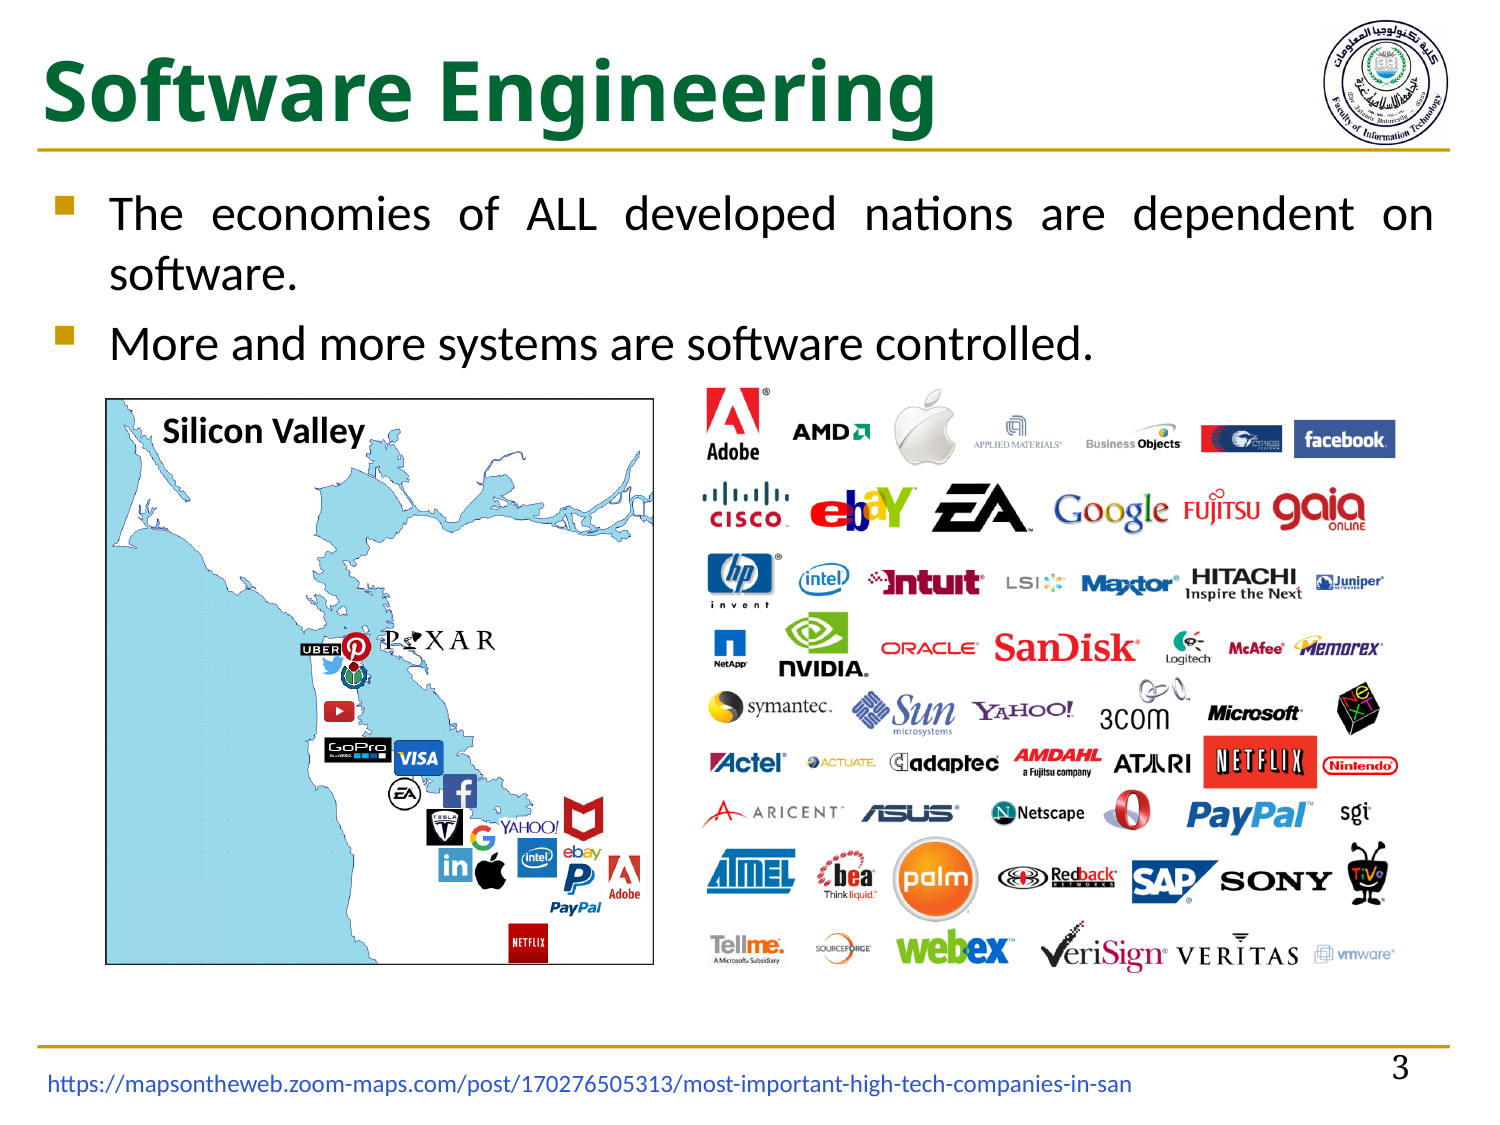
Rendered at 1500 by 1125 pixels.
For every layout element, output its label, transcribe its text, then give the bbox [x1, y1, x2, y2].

slide_number 3 [1074, 1023, 1426, 1100]
title Software Engineering [26, 30, 1461, 207]
list The economies of ALL developed nations are dependent on software. More and more systems are software controlled. [37, 172, 1451, 973]
picture [1321, 18, 1450, 30]
picture [104, 398, 655, 965]
text_box https://mapsontheweb.zoom-maps.com/post/170276505313/most-important-high-tech-companies-in-san [32, 1060, 1270, 1106]
picture [702, 386, 1398, 973]
